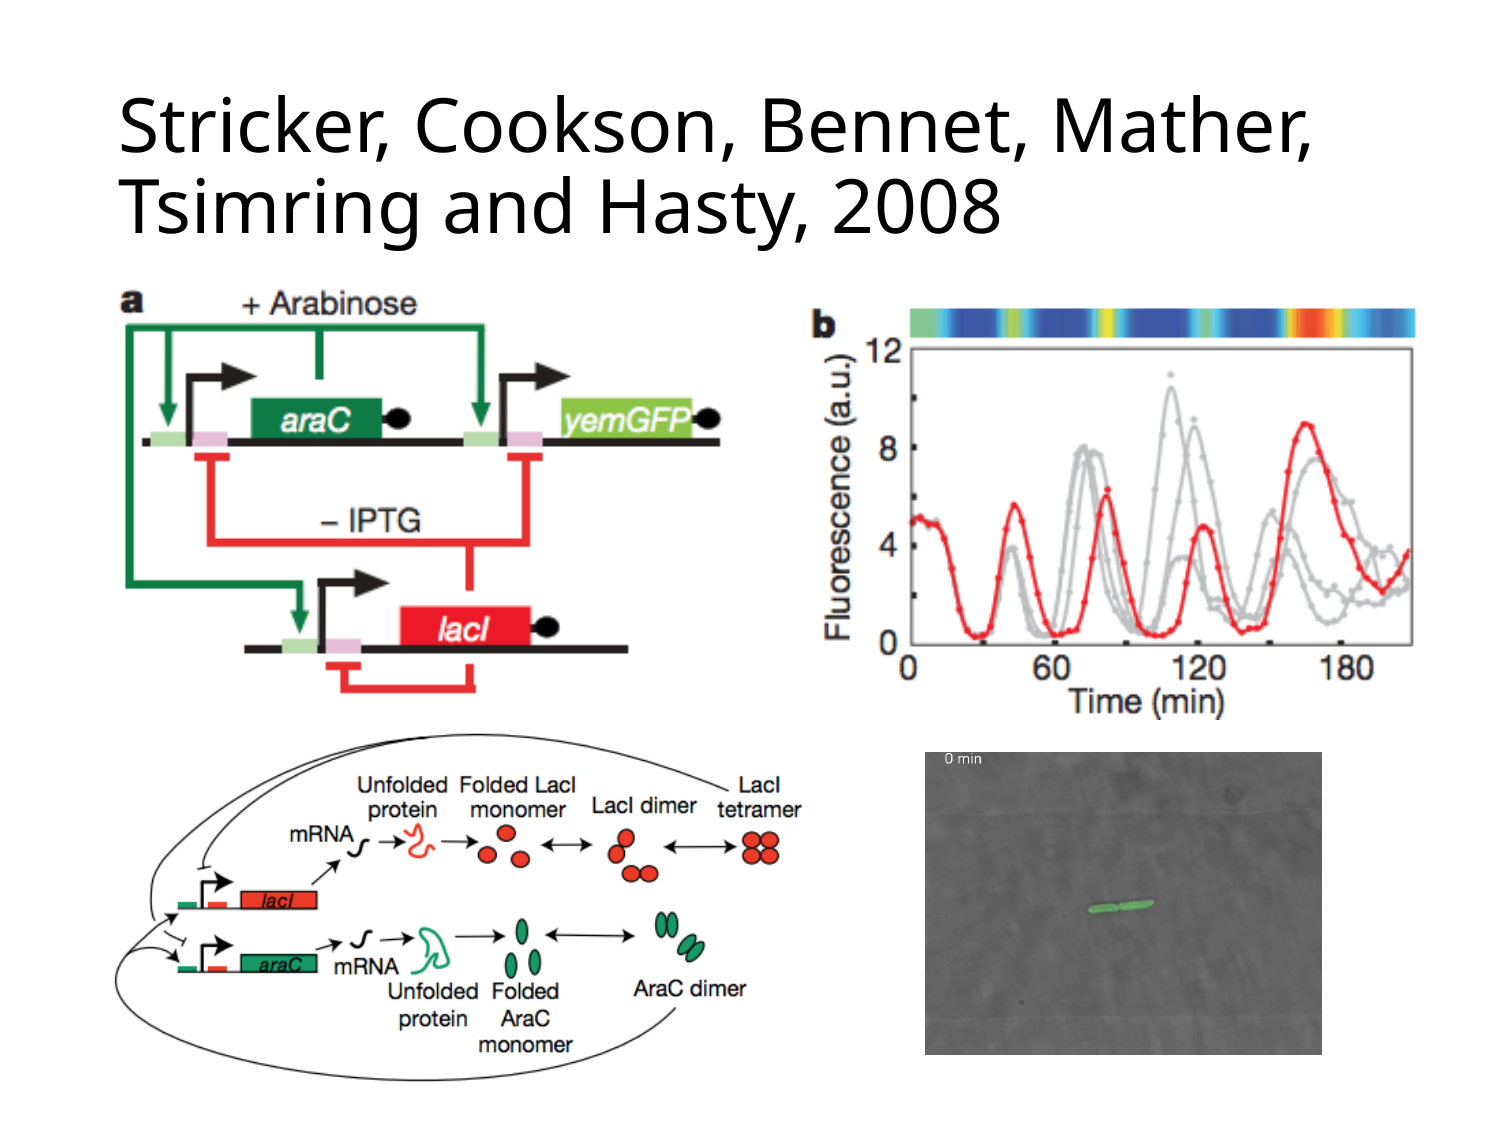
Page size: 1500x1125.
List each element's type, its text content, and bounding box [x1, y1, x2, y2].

title Stricker, Cookson, Bennet, Mather, Tsimring and Hasty, 2008 [103, 59, 1397, 278]
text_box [924, 751, 1323, 1056]
picture [103, 284, 1445, 1088]
picture [103, 263, 731, 700]
